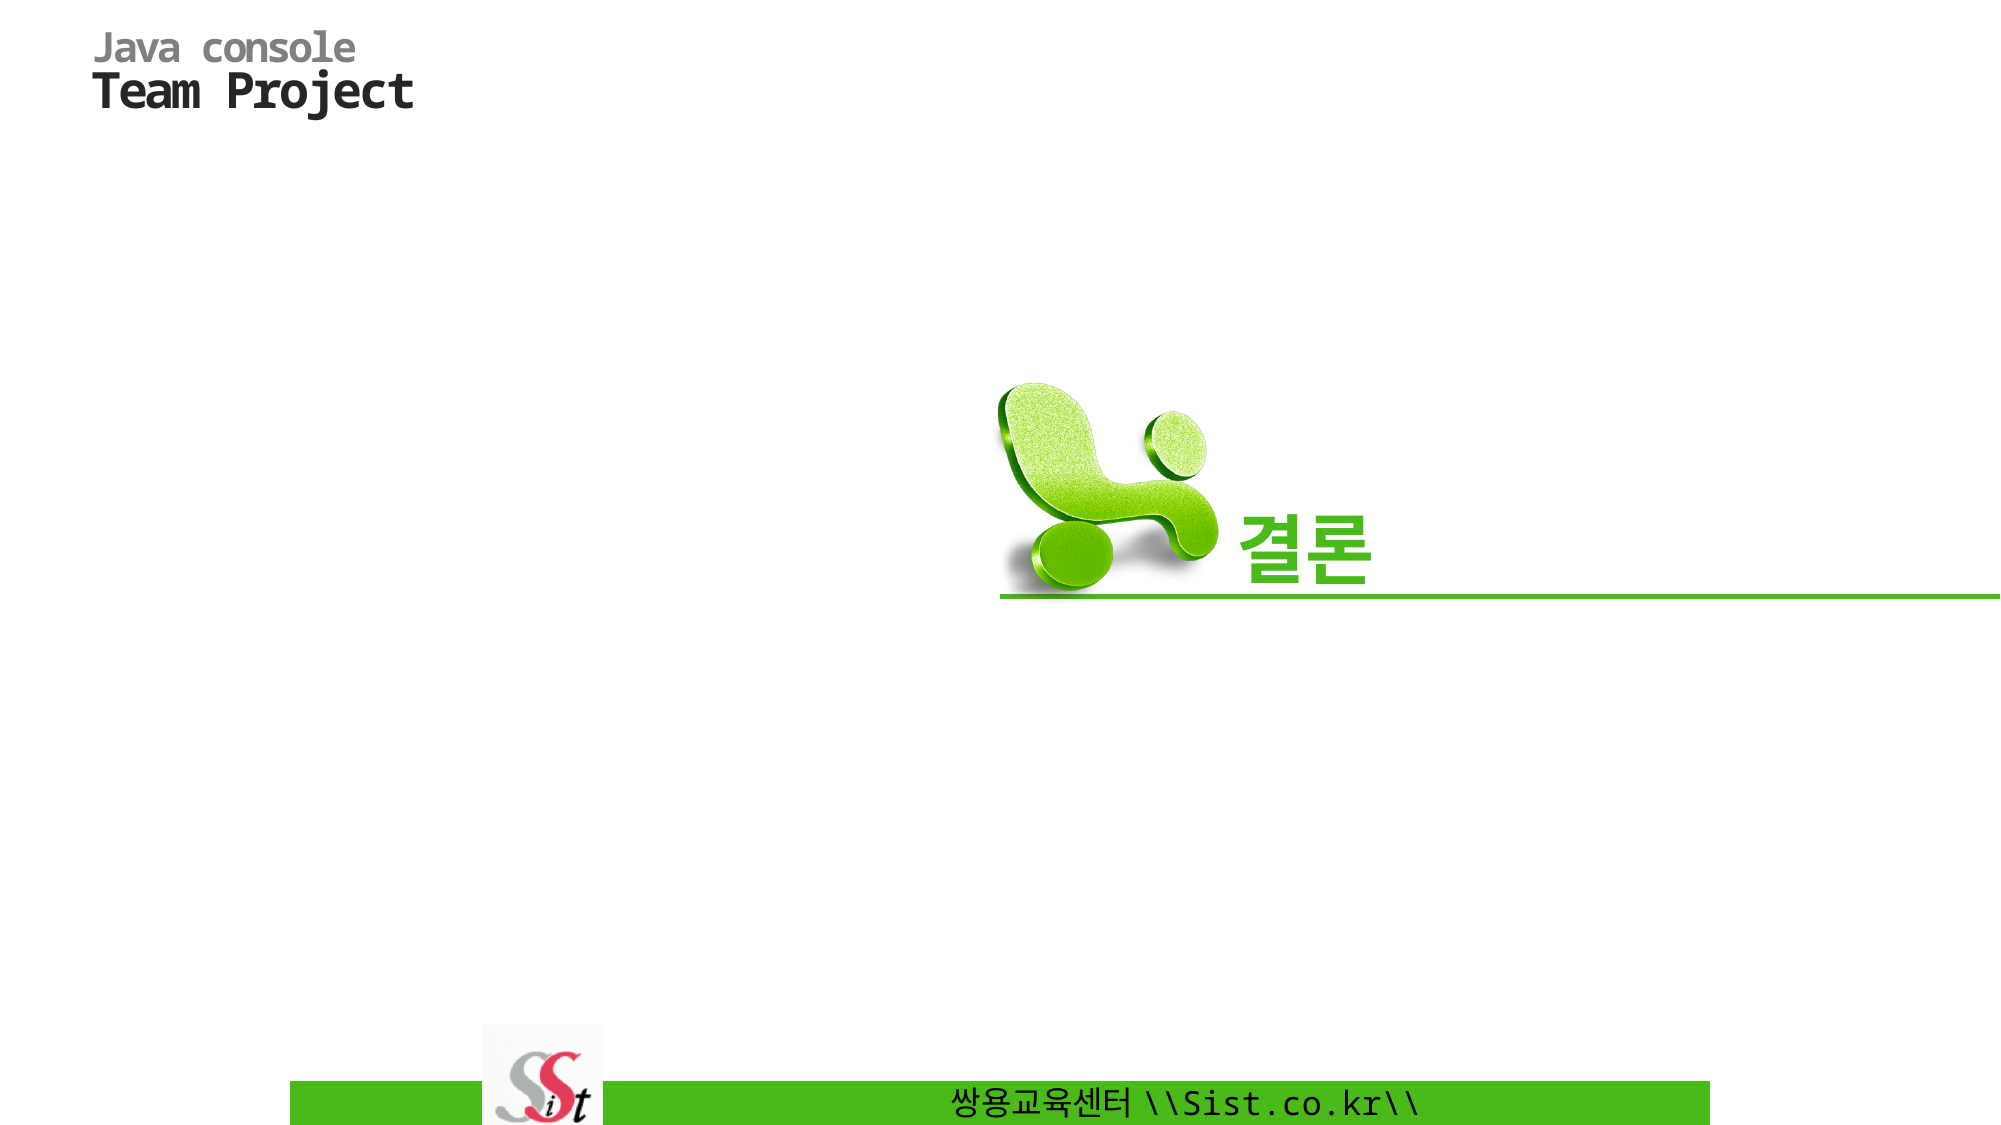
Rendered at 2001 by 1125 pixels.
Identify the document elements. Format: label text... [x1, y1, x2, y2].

text_box PRESENTATION [963, 509, 1529, 615]
text_box 결론 [1222, 495, 1390, 596]
picture [991, 379, 1221, 608]
picture [482, 1024, 603, 1125]
